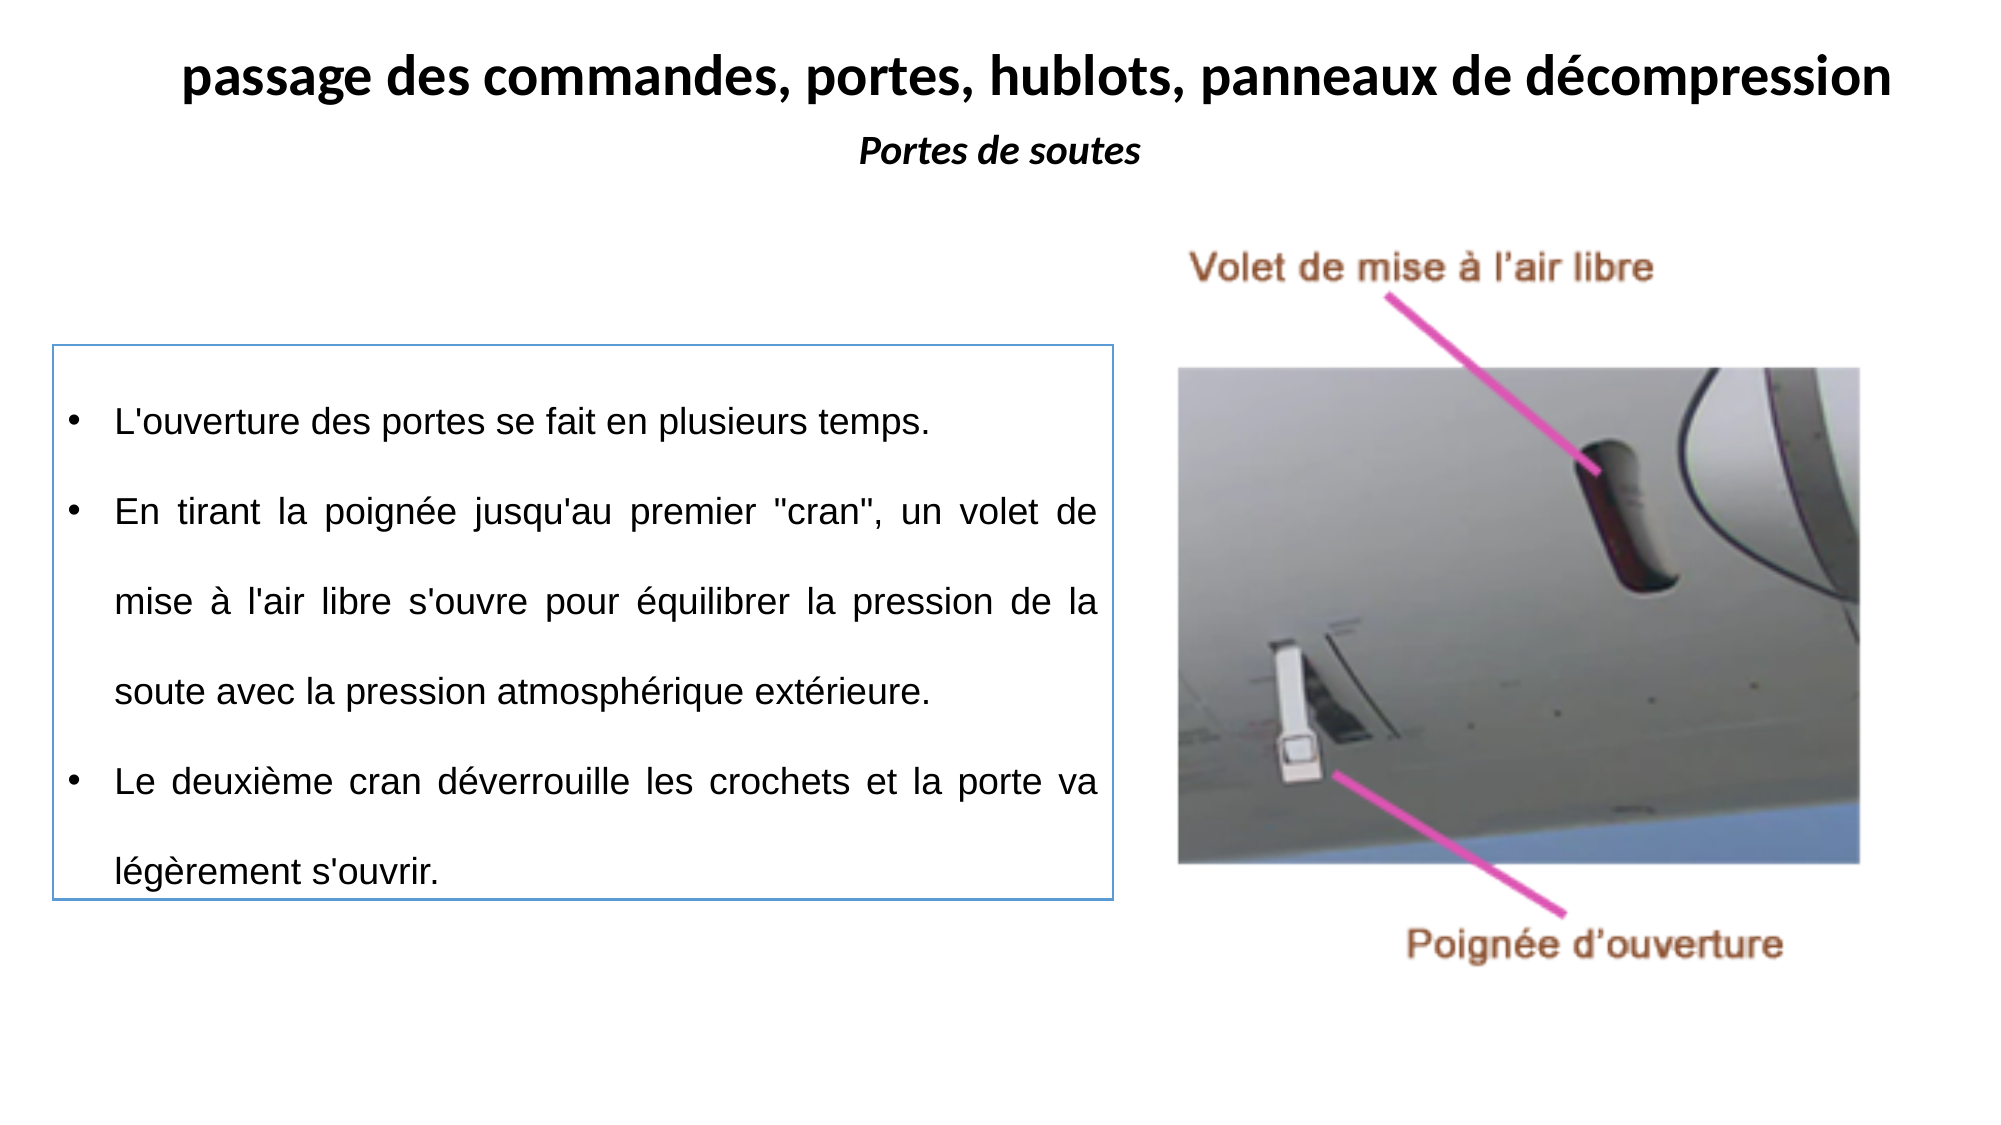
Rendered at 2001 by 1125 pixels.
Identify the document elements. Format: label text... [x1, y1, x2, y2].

text_box passage des commandes, portes, hublots, panneaux de décompression [92, 29, 1908, 115]
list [1157, 232, 1877, 977]
text_box L'ouverture des portes se fait en plusieurs temps. En tirant la poignée jusqu'au premier "cran", un volet de mise à l'air libre s'ouvre pour équilibrer la pression de la soute avec la pression atmosphérique extérieure. Le deuxième cran déverrouille les crochets et la porte va légèrement s'ouvrir. [52, 344, 1114, 901]
text_box Portes de soutes [843, 115, 1156, 181]
